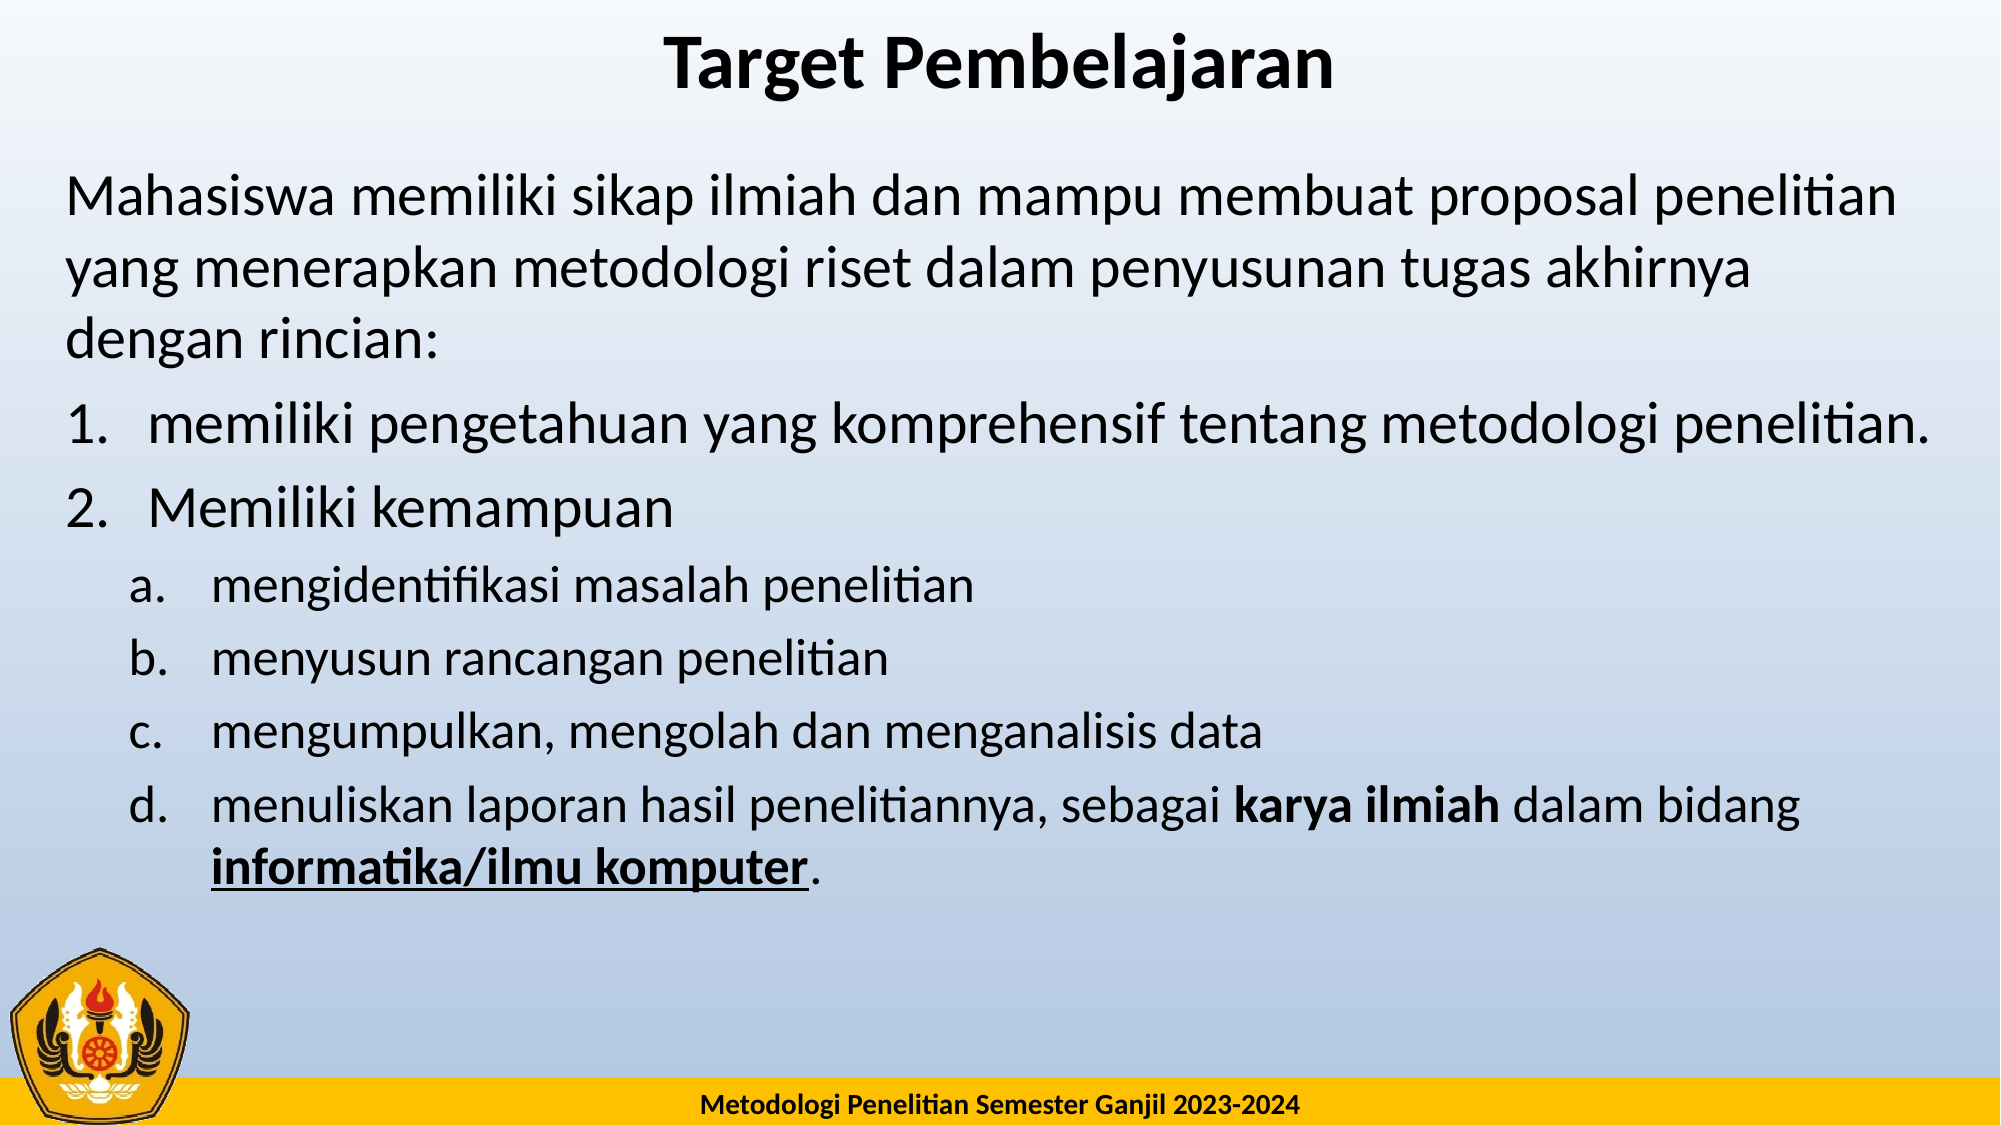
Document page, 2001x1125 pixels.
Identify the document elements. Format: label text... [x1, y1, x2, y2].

list Mahasiswa memiliki sikap ilmiah dan mampu membuat proposal penelitian yang menerapkan metodologi riset dalam penyusunan tugas akhirnya dengan rincian: memiliki pengetahuan yang komprehensif tentang metodologi penelitian. Memiliki kemampuan mengidentifikasi masalah penelitian menyusun rancangan penelitian mengumpulkan, mengolah dan menganalisis data menuliskan laporan hasil penelitiannya, sebagai karya ilmiah dalam bidang informatika/ilmu komputer. [50, 147, 1950, 979]
picture [0, 937, 215, 1125]
title Target Pembelajaran [0, 2, 2000, 113]
